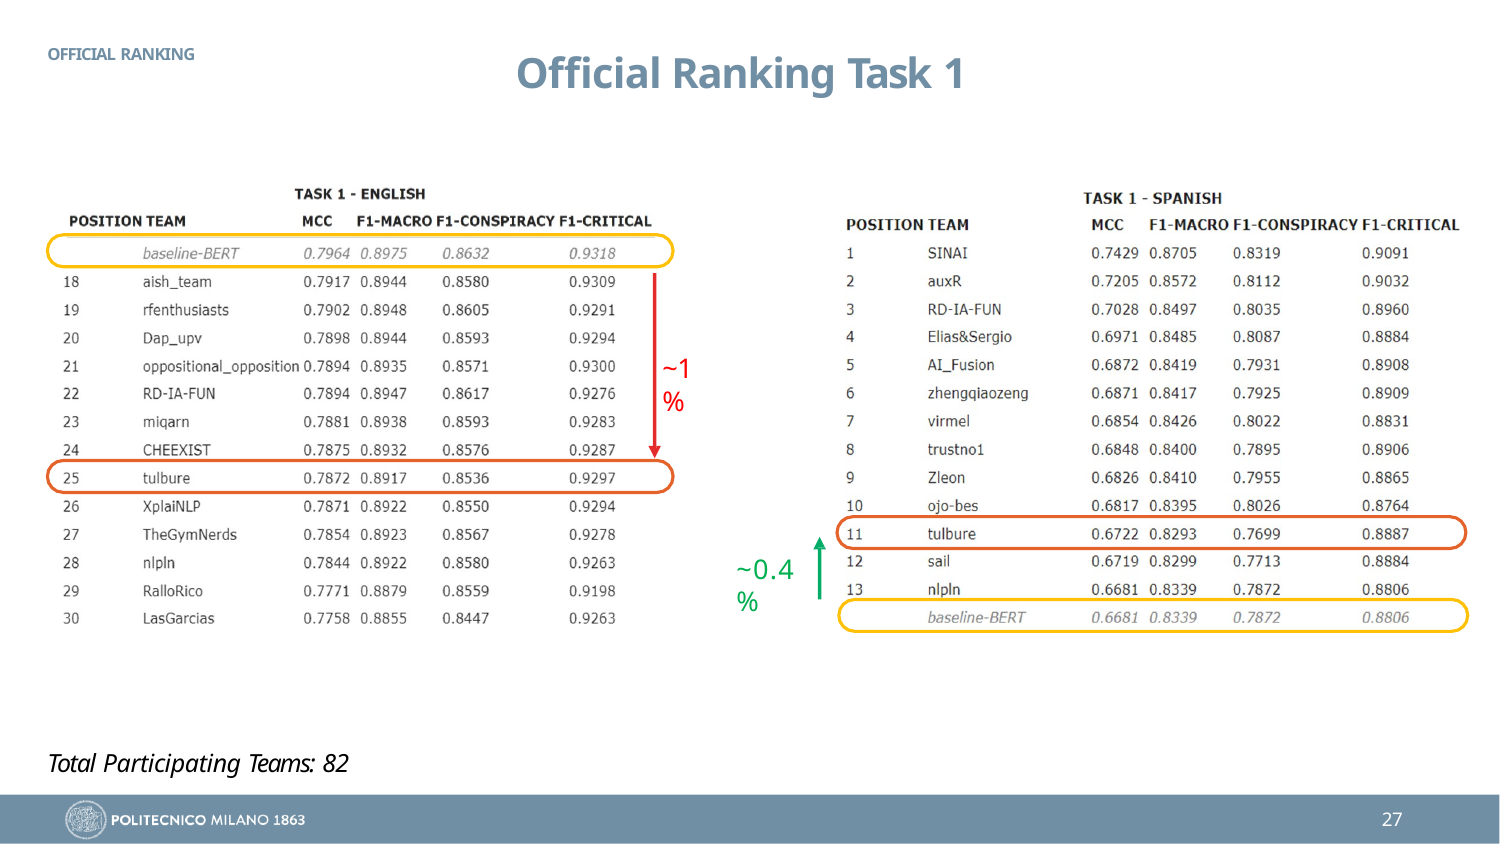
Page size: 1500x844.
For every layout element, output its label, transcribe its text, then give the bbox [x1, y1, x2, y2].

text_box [45, 187, 675, 625]
picture [62, 797, 308, 841]
text_box Total Participating Teams: 82 [45, 745, 395, 778]
text_box [813, 536, 826, 600]
text_box ~1% [681, 349, 713, 417]
text_box OFFICIAL RANKING [45, 42, 203, 65]
title Official Ranking Task 1 [513, 45, 970, 189]
slide_number 10 [1375, 807, 1405, 844]
text_box ~0.4% [734, 550, 816, 618]
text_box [835, 192, 1470, 634]
